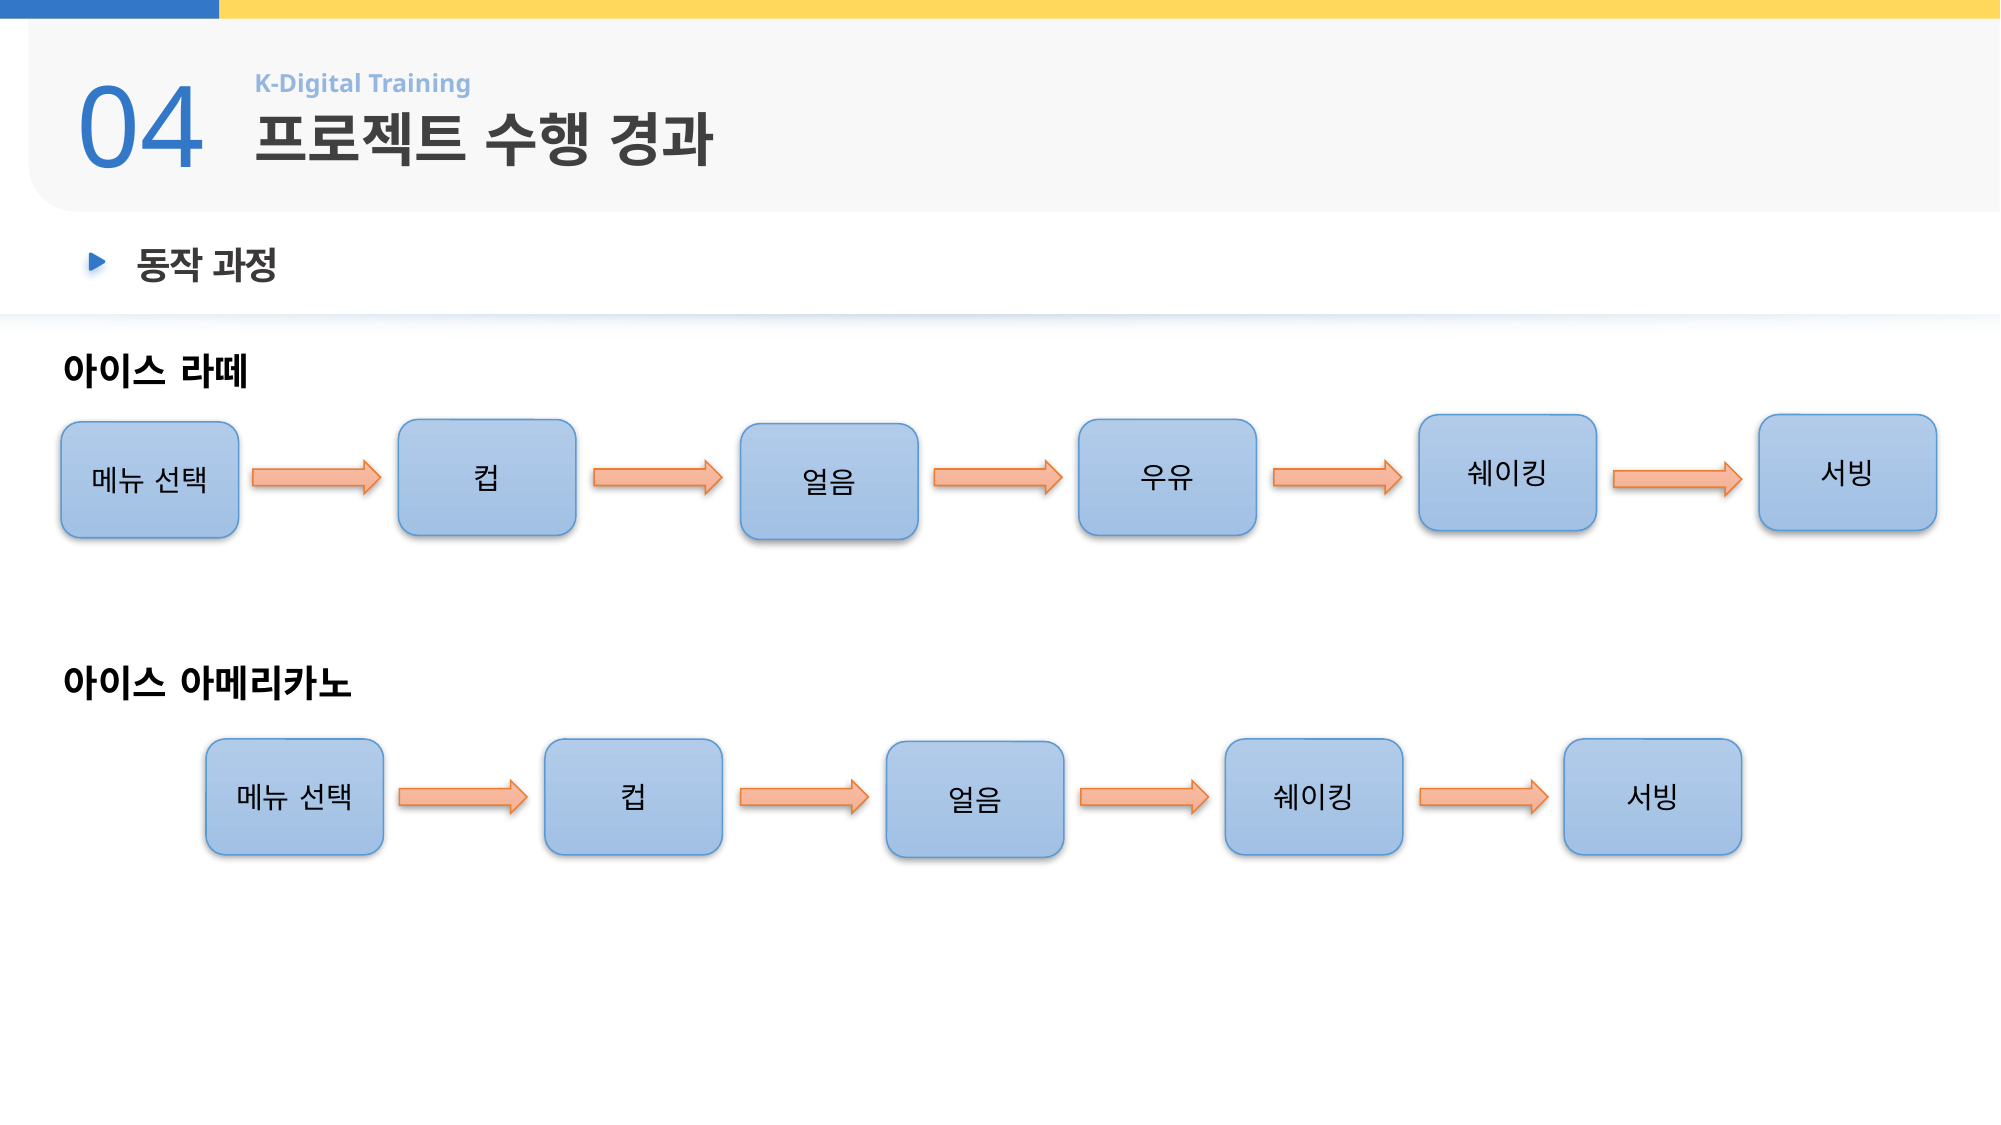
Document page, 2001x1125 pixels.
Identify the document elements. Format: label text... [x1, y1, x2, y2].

text_box [398, 778, 529, 816]
text_box [220, 0, 2000, 19]
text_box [88, 234, 1816, 295]
text_box [0, 0, 220, 19]
text_box 우유 [1078, 418, 1258, 537]
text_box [61, 54, 1038, 190]
text_box [593, 458, 723, 496]
picture [0, 314, 2000, 353]
text_box 메뉴 선택 [205, 738, 385, 856]
text_box 얼음 [885, 740, 1065, 859]
text_box [933, 458, 1064, 496]
text_box [1419, 778, 1550, 816]
text_box [1613, 460, 1743, 498]
text_box 서빙 [1563, 738, 1743, 856]
text_box 서빙 [1758, 413, 1938, 532]
text_box 컵 [397, 418, 577, 537]
text_box 얼음 [739, 422, 919, 541]
text_box 쉐이킹 [1418, 413, 1598, 532]
text_box [26, 19, 2000, 214]
text_box 쉐이킹 [1224, 738, 1404, 856]
text_box [1080, 778, 1210, 816]
text_box [252, 459, 382, 496]
text_box 메뉴 선택 [60, 421, 240, 539]
text_box 아이스 아메리카노 [49, 652, 410, 712]
text_box [739, 778, 870, 816]
text_box 컵 [544, 738, 724, 856]
text_box 아이스 라떼 [49, 364, 410, 401]
text_box [1273, 458, 1403, 496]
